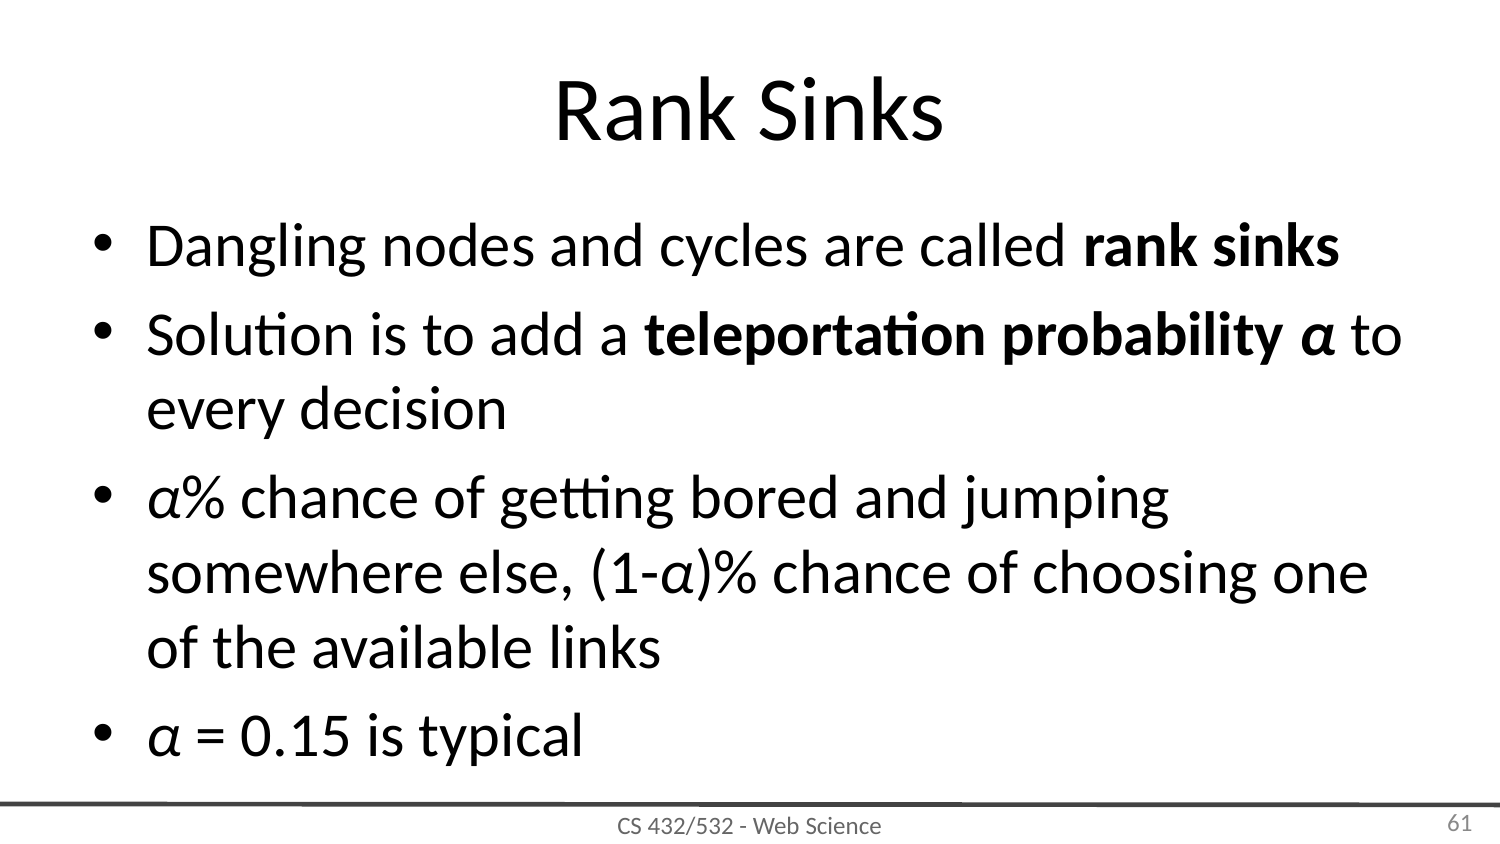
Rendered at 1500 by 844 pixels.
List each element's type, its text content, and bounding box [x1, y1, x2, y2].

title Rank Sinks [75, 33, 1425, 175]
list Dangling nodes and cycles are called rank sinks Solution is to add a teleportation probability α to every decision α% chance of getting bored and jumping somewhere else, (1-α)% chance of choosing one of the available links α = 0.15 is typical [75, 196, 1425, 779]
slide_number ‹#› [1137, 798, 1488, 844]
